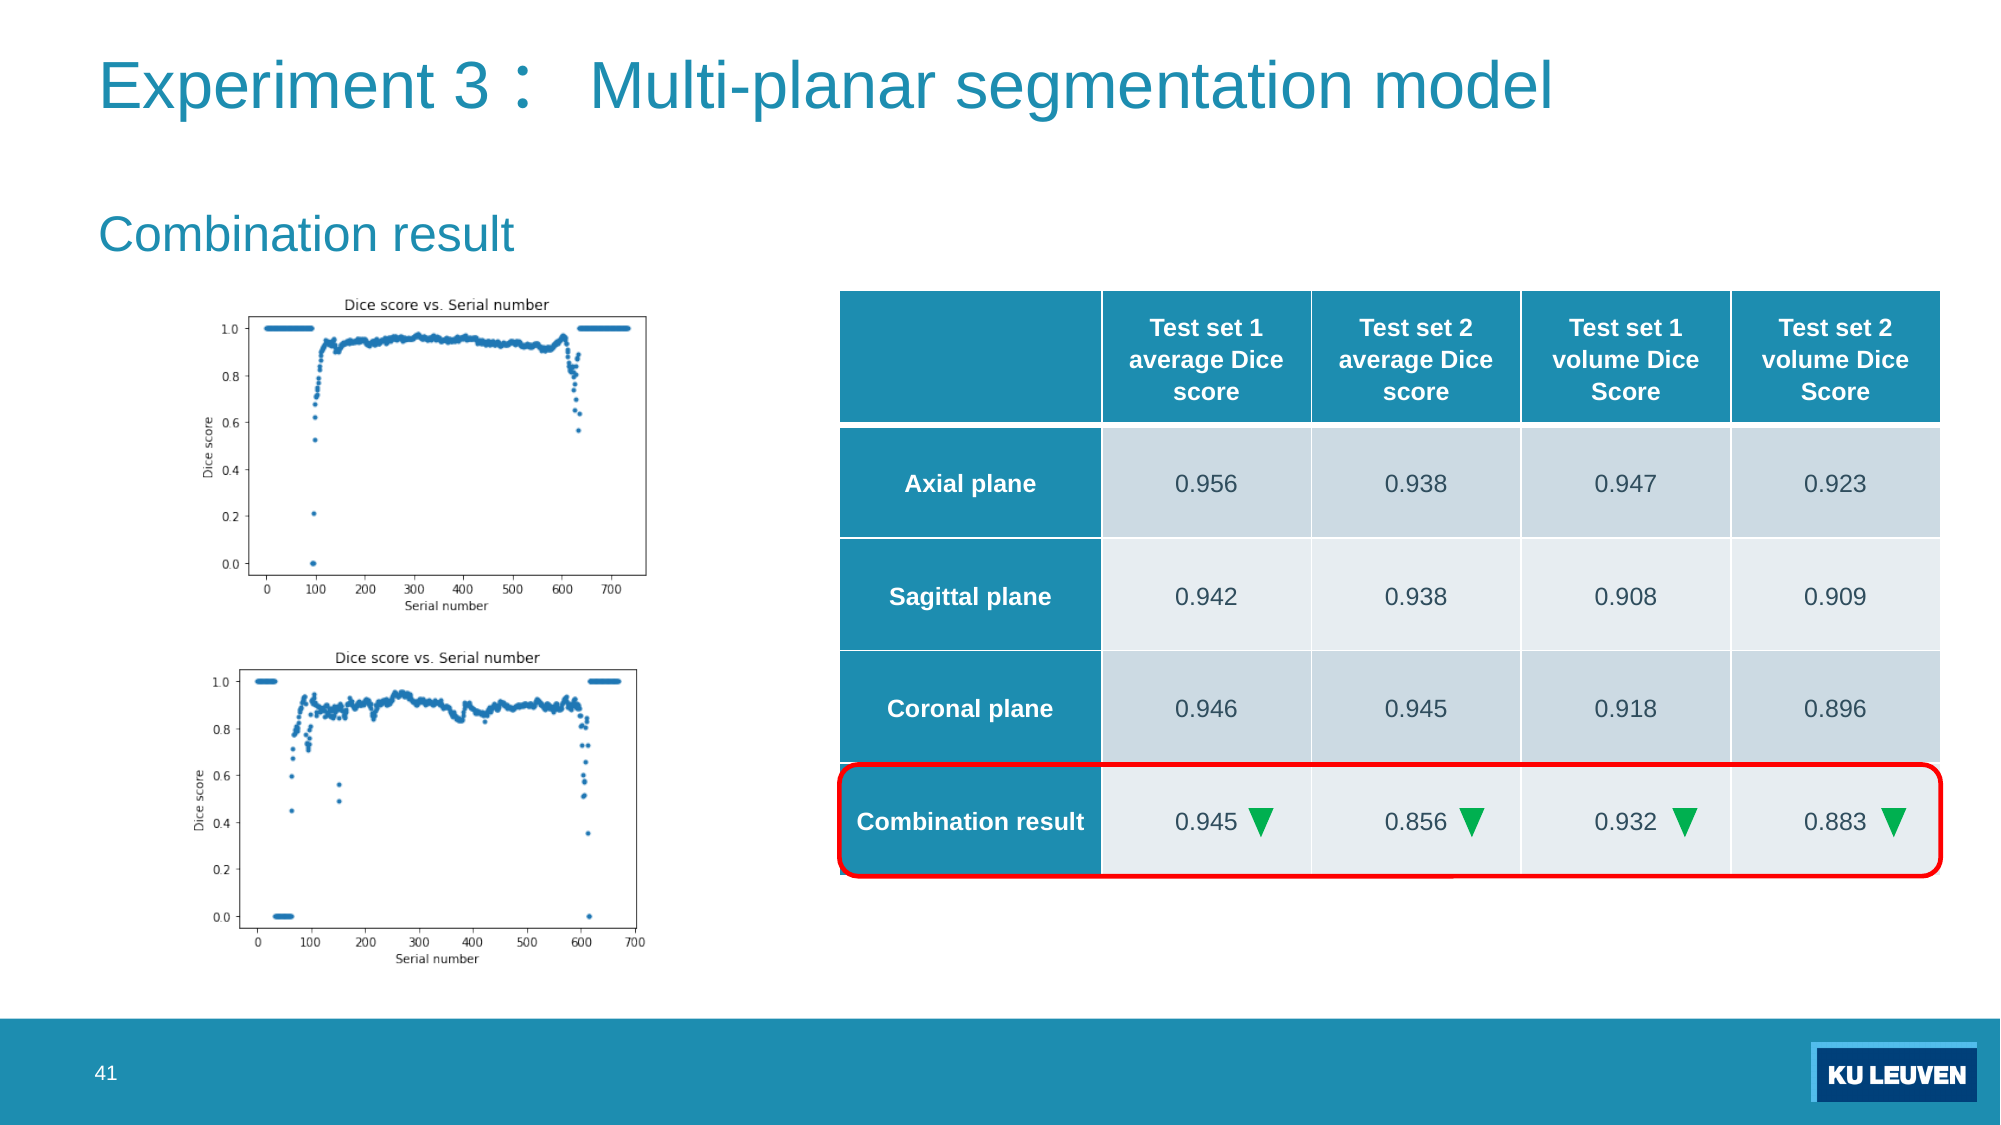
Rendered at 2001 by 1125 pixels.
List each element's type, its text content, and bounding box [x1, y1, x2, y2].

table_cell 0.942 [1103, 539, 1311, 650]
table_cell 0.918 [1522, 651, 1730, 762]
picture [196, 290, 654, 620]
text_box [1248, 808, 1274, 838]
picture [187, 643, 654, 973]
text_box [839, 764, 1941, 877]
table_cell 0.908 [1522, 539, 1730, 650]
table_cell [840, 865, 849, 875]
text_box [1459, 808, 1485, 838]
table_cell 0.946 [1103, 651, 1311, 762]
table_cell 0.883 [1926, 764, 1940, 775]
table_header Test set 2 average Dice score [1312, 291, 1520, 422]
table_header Test set 1 volume Dice Score [1522, 291, 1730, 422]
table_cell 0.956 [1103, 428, 1311, 537]
text_box [1881, 808, 1907, 838]
picture [1811, 1042, 1977, 1102]
table_cell 0.938 [1312, 539, 1520, 650]
table_cell Coronal plane [840, 651, 1101, 762]
title Experiment 3：Multi-planar segmentation model Combination result [98, 37, 1910, 267]
table_cell 0.923 [1732, 428, 1940, 537]
table_cell 0.896 [1732, 651, 1940, 762]
table_header Test set 2 volume Dice Score [1732, 291, 1940, 422]
table_cell 0.909 [1732, 539, 1940, 650]
text_box [1672, 808, 1698, 838]
slide_number 41 [94, 1018, 201, 1125]
table_cell 0.945 [1312, 651, 1520, 762]
table_cell Sagittal plane [840, 539, 1101, 650]
table_cell Axial plane [840, 428, 1101, 537]
table_cell 0.938 [1312, 428, 1520, 537]
table_header [840, 291, 1101, 422]
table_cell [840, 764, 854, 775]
table_header Test set 1 average Dice score [1103, 291, 1311, 422]
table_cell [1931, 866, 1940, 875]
table_cell 0.947 [1522, 428, 1730, 537]
